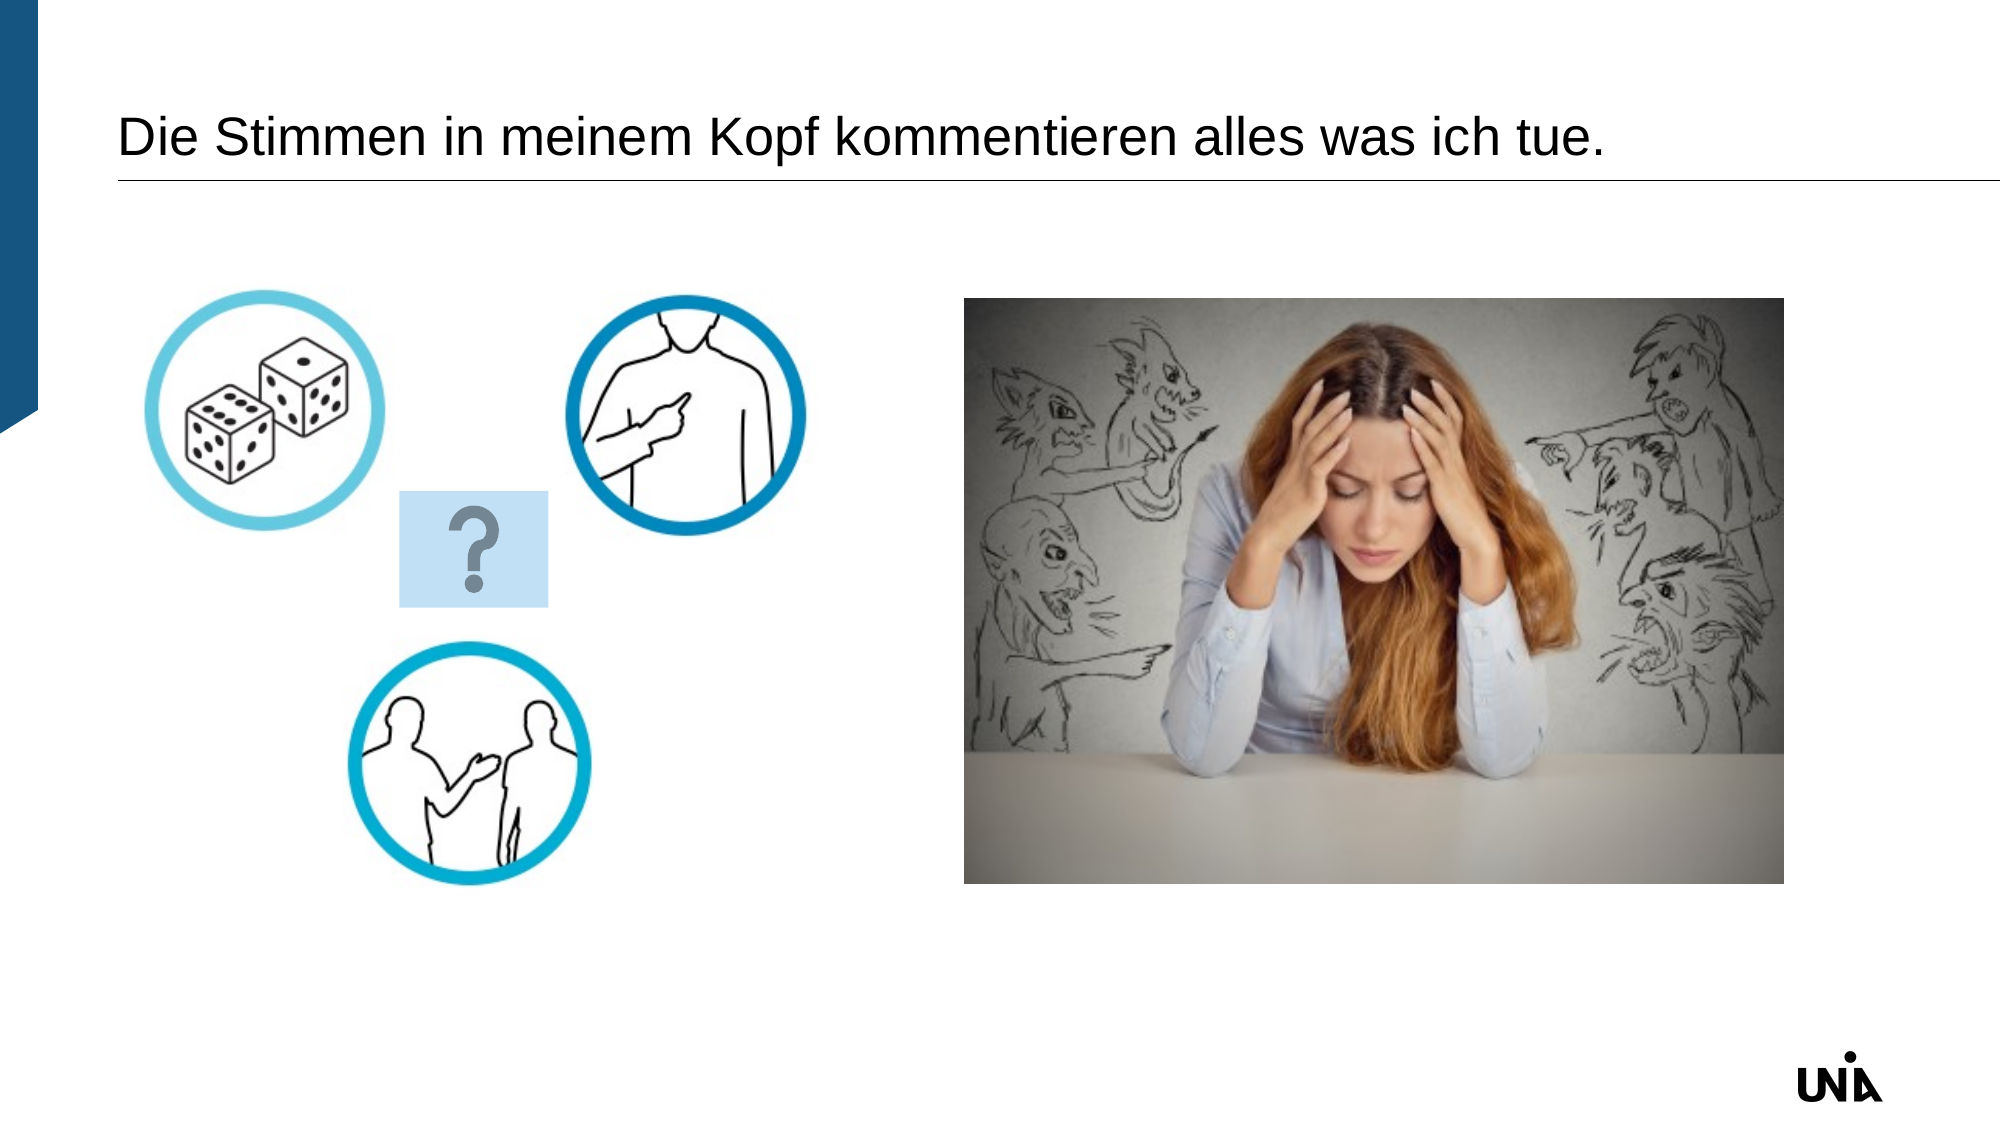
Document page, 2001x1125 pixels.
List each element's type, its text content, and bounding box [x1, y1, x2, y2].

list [964, 298, 1784, 884]
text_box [139, 293, 817, 883]
picture [1798, 1051, 1883, 1102]
picture [139, 284, 396, 550]
title Die Stimmen in meinem Kopf kommentieren alles was ich tue. [117, 0, 1882, 168]
picture [561, 290, 816, 556]
picture [342, 635, 603, 905]
